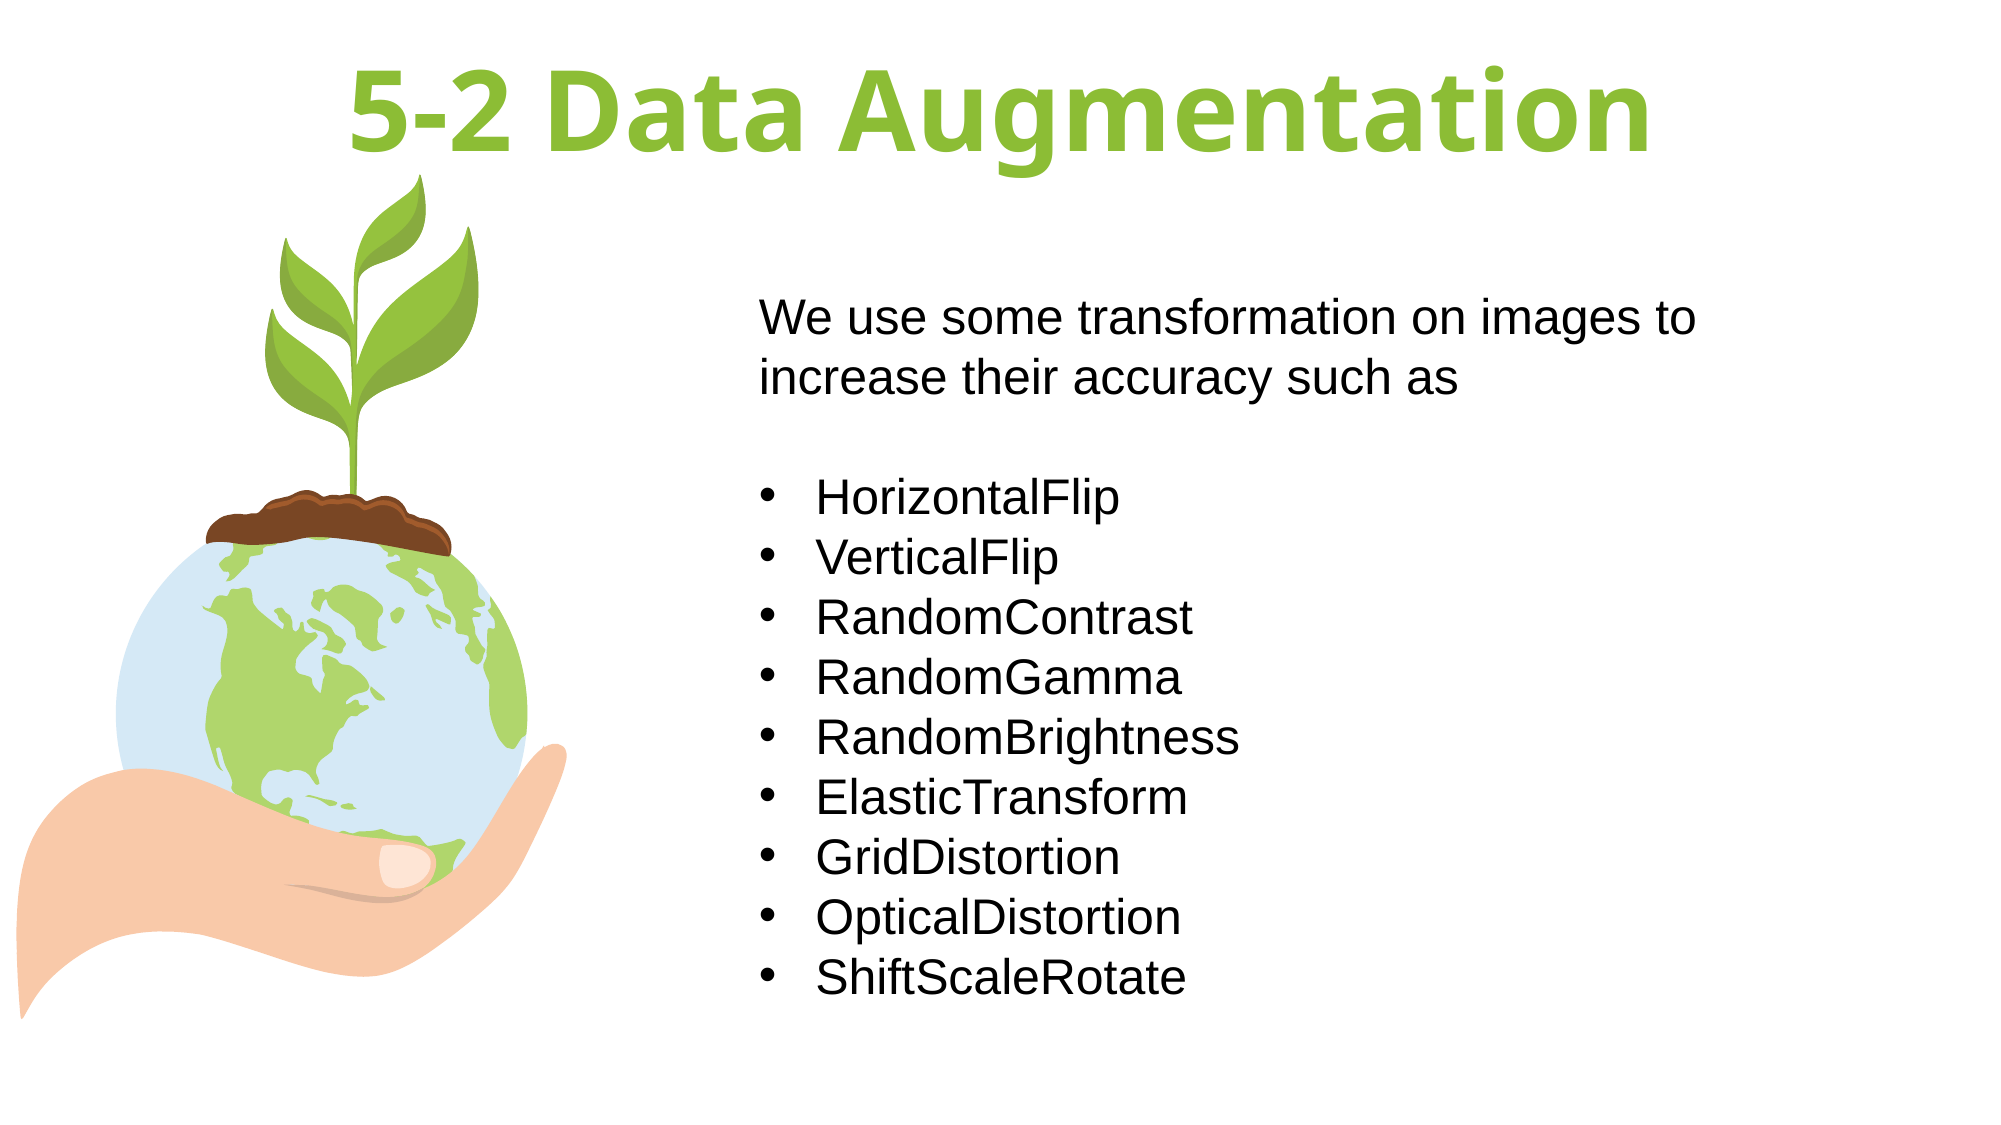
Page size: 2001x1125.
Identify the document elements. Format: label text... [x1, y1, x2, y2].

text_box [16, 174, 567, 1020]
list 5-2 Data Augmentation [53, 55, 1952, 175]
text_box We use some transformation on images to increase their accuracy such as HorizontalFlip VerticalFlip RandomContrast RandomGamma RandomBrightness ElasticTransform GridDistortion OpticalDistortion ShiftScaleRotate [744, 277, 1728, 1012]
